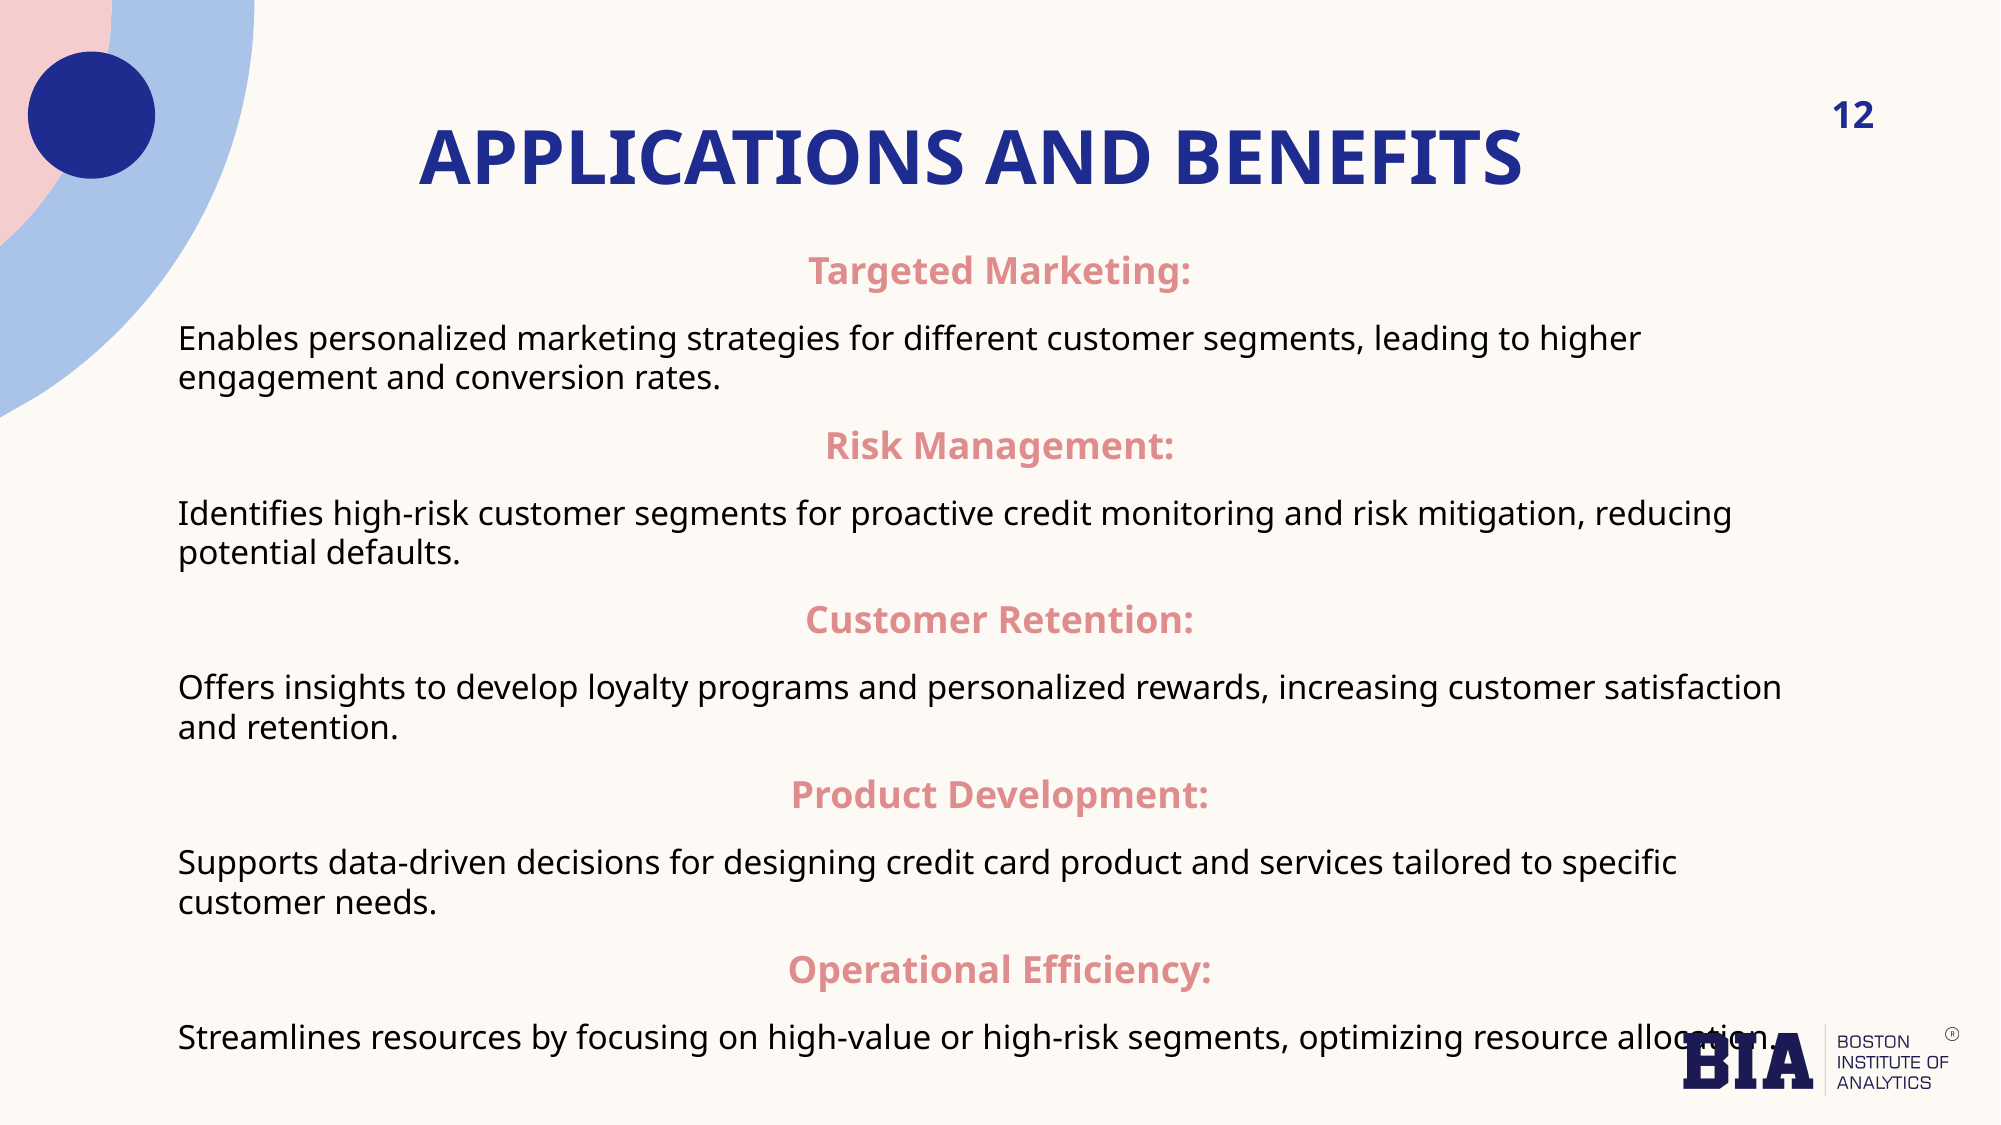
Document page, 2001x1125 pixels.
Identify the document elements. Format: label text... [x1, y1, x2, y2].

list Targeted Marketing: Enables personalized marketing strategies for different customer segments, leading to higher engagement and conversion rates. Risk Management: Identifies high-risk customer segments for proactive credit monitoring and risk mitigation, reducing potential defaults. Customer Retention: Offers insights to develop loyalty programs and personalized rewards, increasing customer satisfaction and retention. Product Development: Supports data-driven decisions for designing credit card product and services tailored to specific customer needs. Operational Efficiency: Streamlines resources by focusing on high-value or high-risk segments, optimizing resource allocation. [162, 246, 1837, 992]
picture [1674, 1021, 1968, 1098]
title Applications and benefits [404, 100, 1596, 200]
slide_number 12 [1699, 75, 1875, 153]
